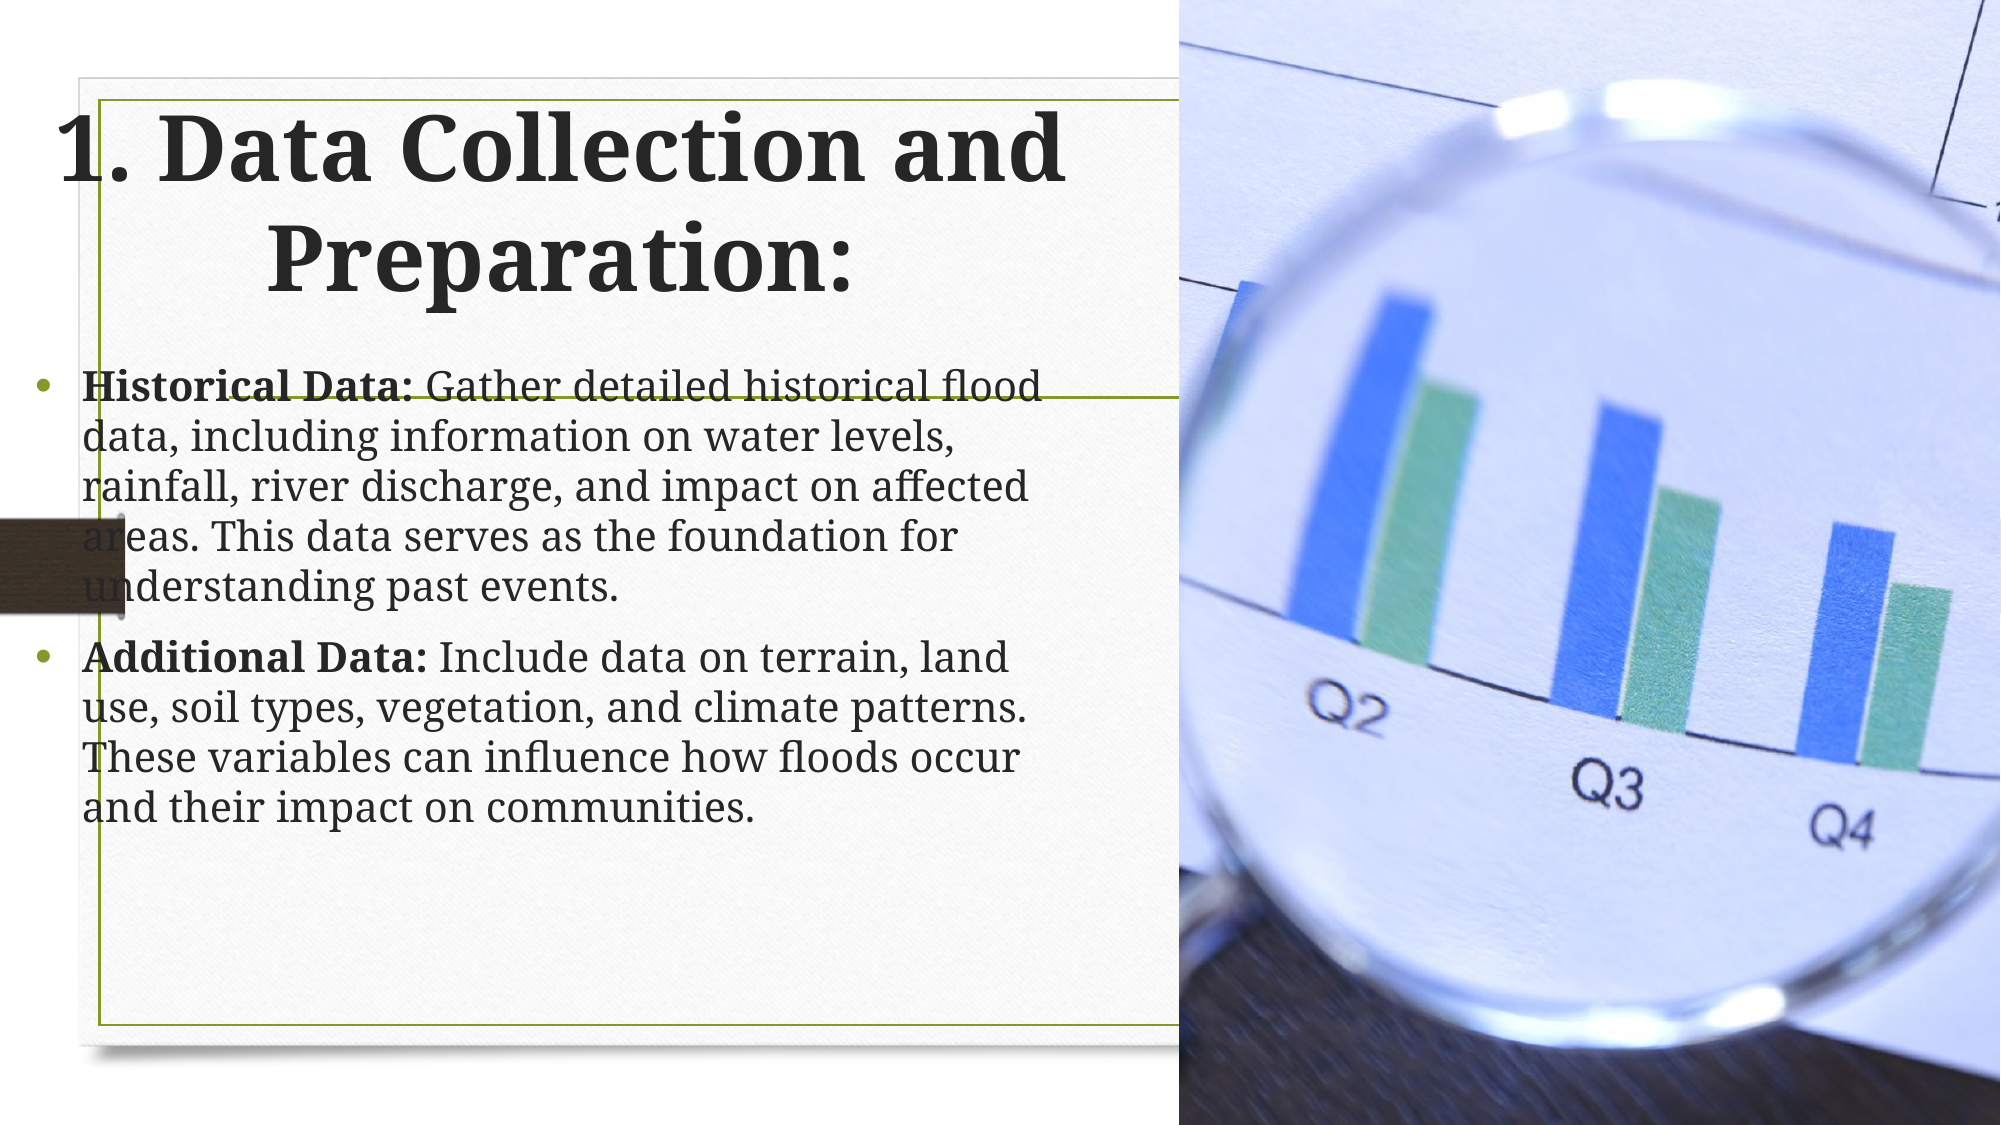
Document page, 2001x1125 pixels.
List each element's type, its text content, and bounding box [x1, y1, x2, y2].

title 1. Data Collection and Preparation: [9, 82, 1114, 332]
picture [0, 0, 2001, 1125]
list Historical Data: Gather detailed historical flood data, including information on water levels, rainfall, river discharge, and impact on affected areas. This data serves as the foundation for understanding past events. Additional Data: Include data on terrain, land use, soil types, vegetation, and climate patterns. These variables can influence how floods occur and their impact on communities. [19, 352, 1060, 1003]
